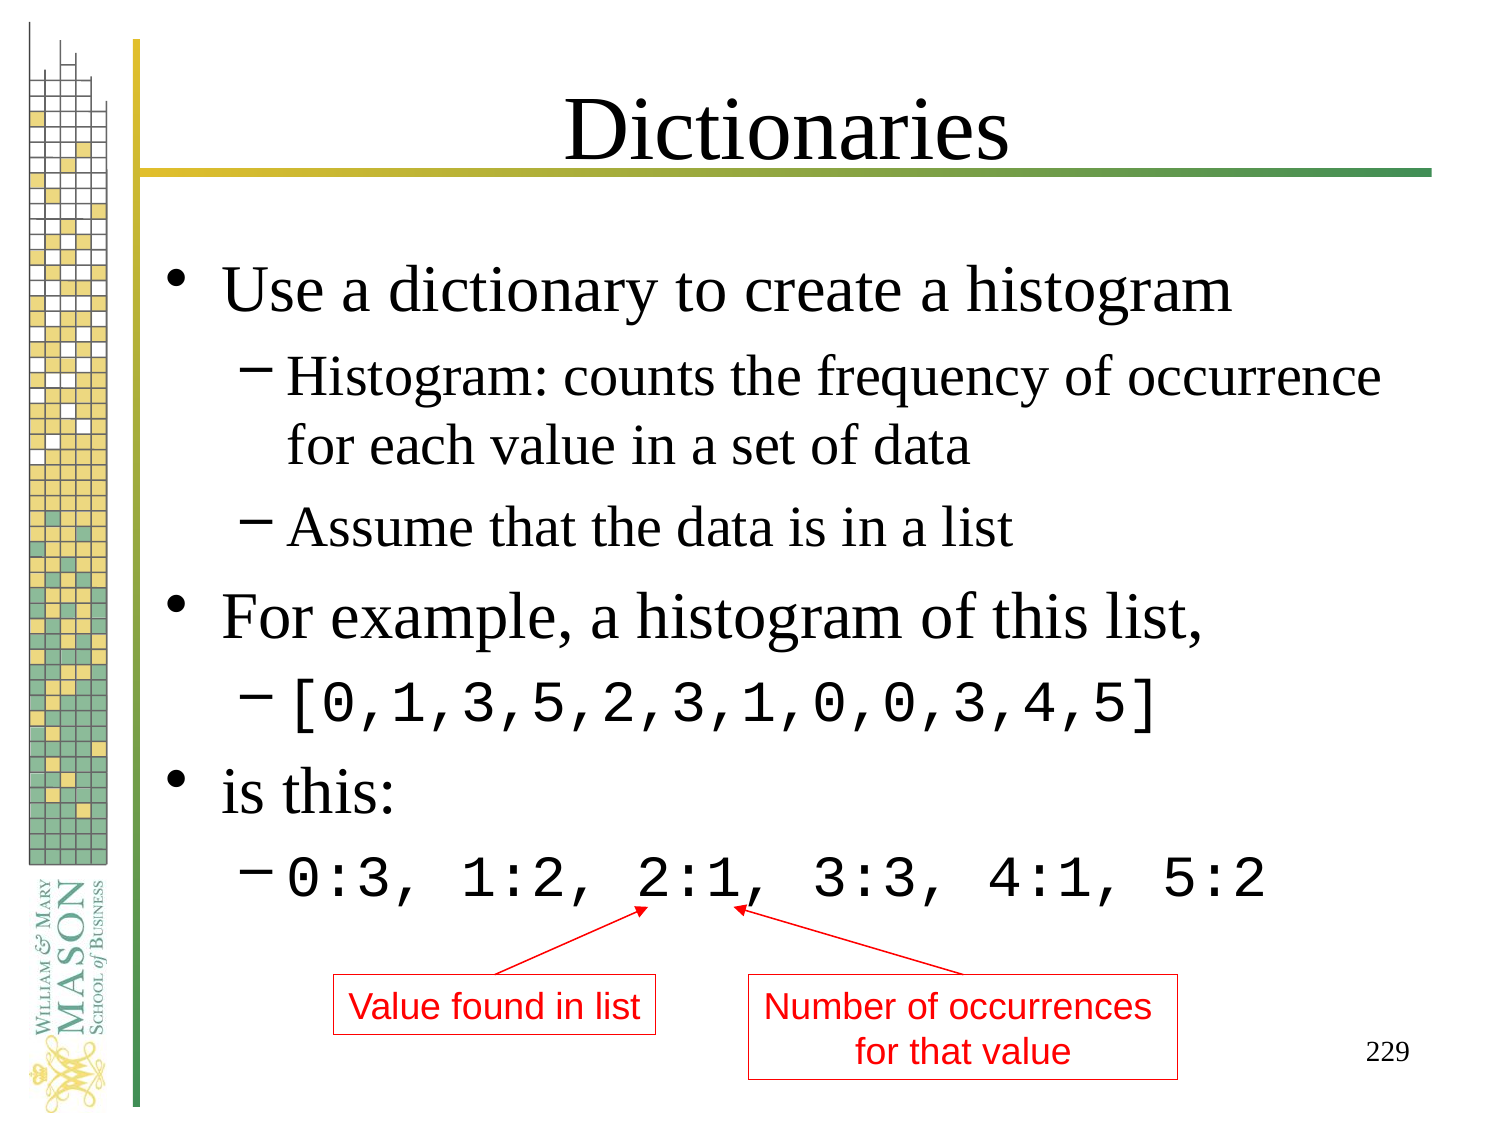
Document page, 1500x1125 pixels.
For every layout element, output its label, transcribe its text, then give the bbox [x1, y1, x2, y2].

title Dictionaries [150, 45, 1425, 200]
text_box Value found in list [333, 974, 656, 1035]
table_cell is [29, 879, 107, 1113]
list Use a dictionary to create a histogram Histogram: counts the frequency of occurrence for each value in a set of data Assume that the data is in a list For example, a histogram of this list, [0,1,3,5,2,3,1,0,0,3,4,5] is this: 0:3, 1:2, 2:1, 3:3, 4:1, 5:2 [150, 237, 1425, 1005]
text_box Number of occurrences for that value [748, 974, 1178, 1080]
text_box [494, 906, 649, 975]
slide_number 229 [1048, 1024, 1426, 1103]
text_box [733, 906, 964, 975]
